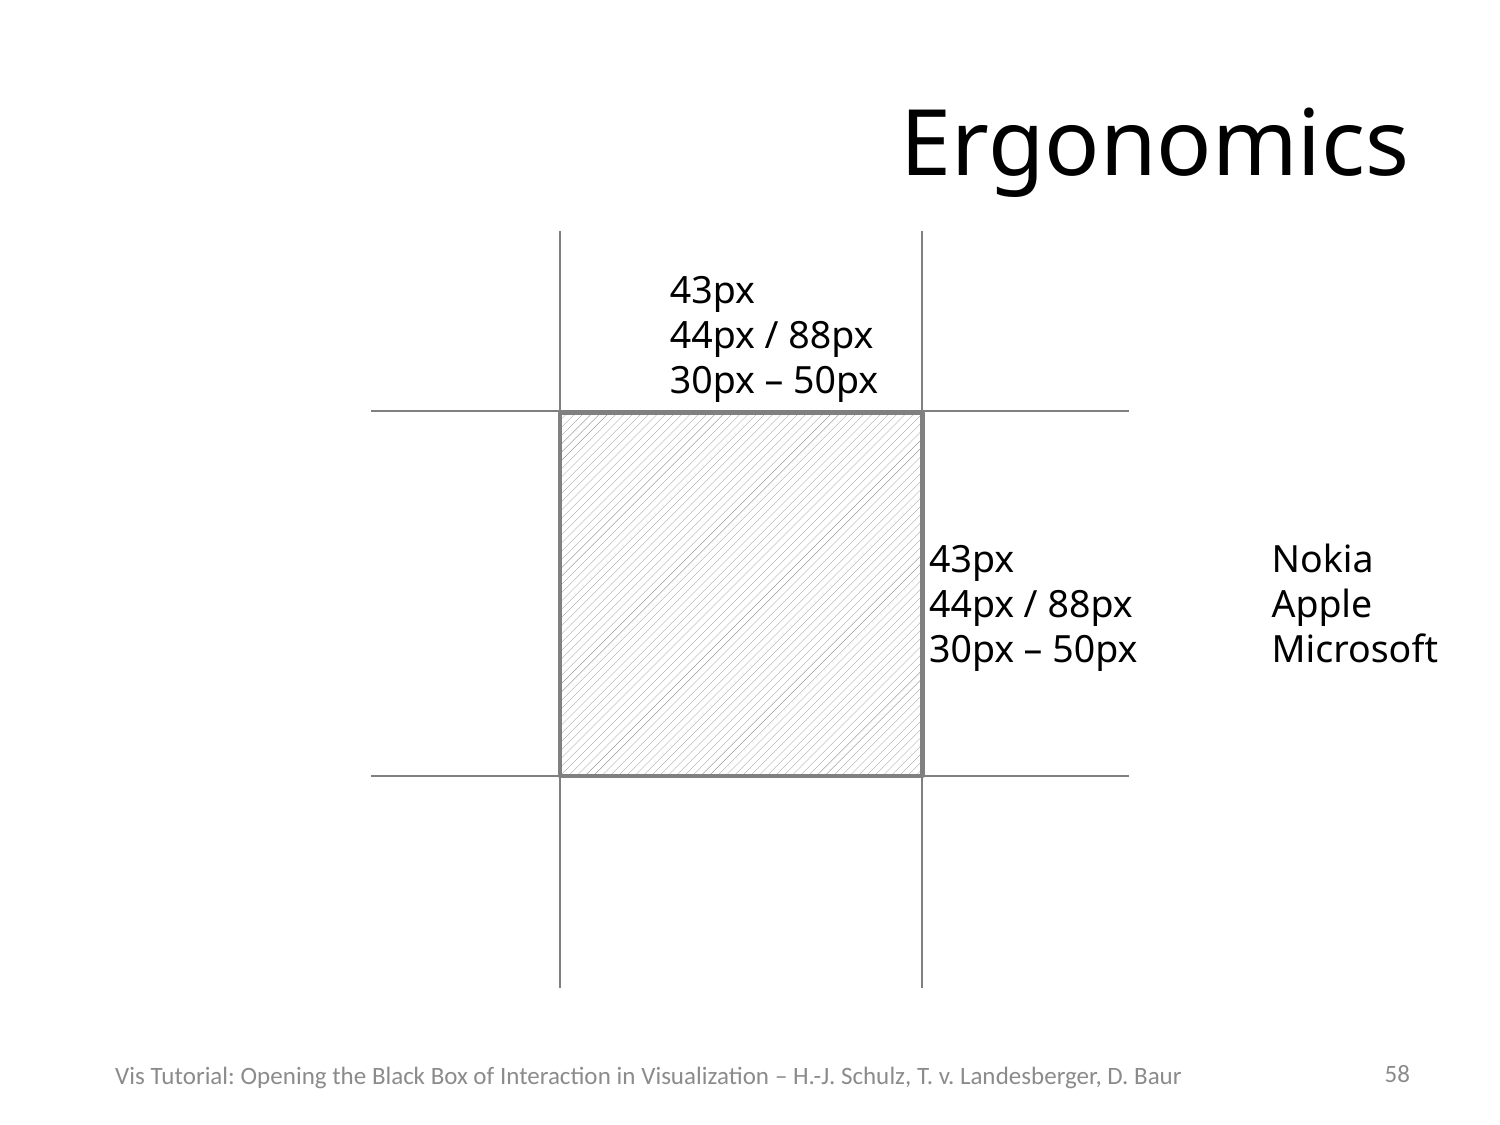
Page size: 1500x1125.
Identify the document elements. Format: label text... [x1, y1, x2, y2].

text_box 43px 44px / 88px 30px – 50px [925, 527, 1153, 677]
text_box Nokia Apple Microsoft [1256, 527, 1453, 677]
title Ergonomics [75, 45, 1425, 233]
text_box [565, 420, 917, 774]
footer Vis Tutorial: Opening the Black Box of Interaction in Visualization – H.-J. Schulz, T. v. Landesberger, D. Baur [76, 1046, 1074, 1103]
slide_number 58 [1074, 1042, 1425, 1103]
text_box 43px 44px / 88px 30px – 50px [655, 258, 893, 409]
